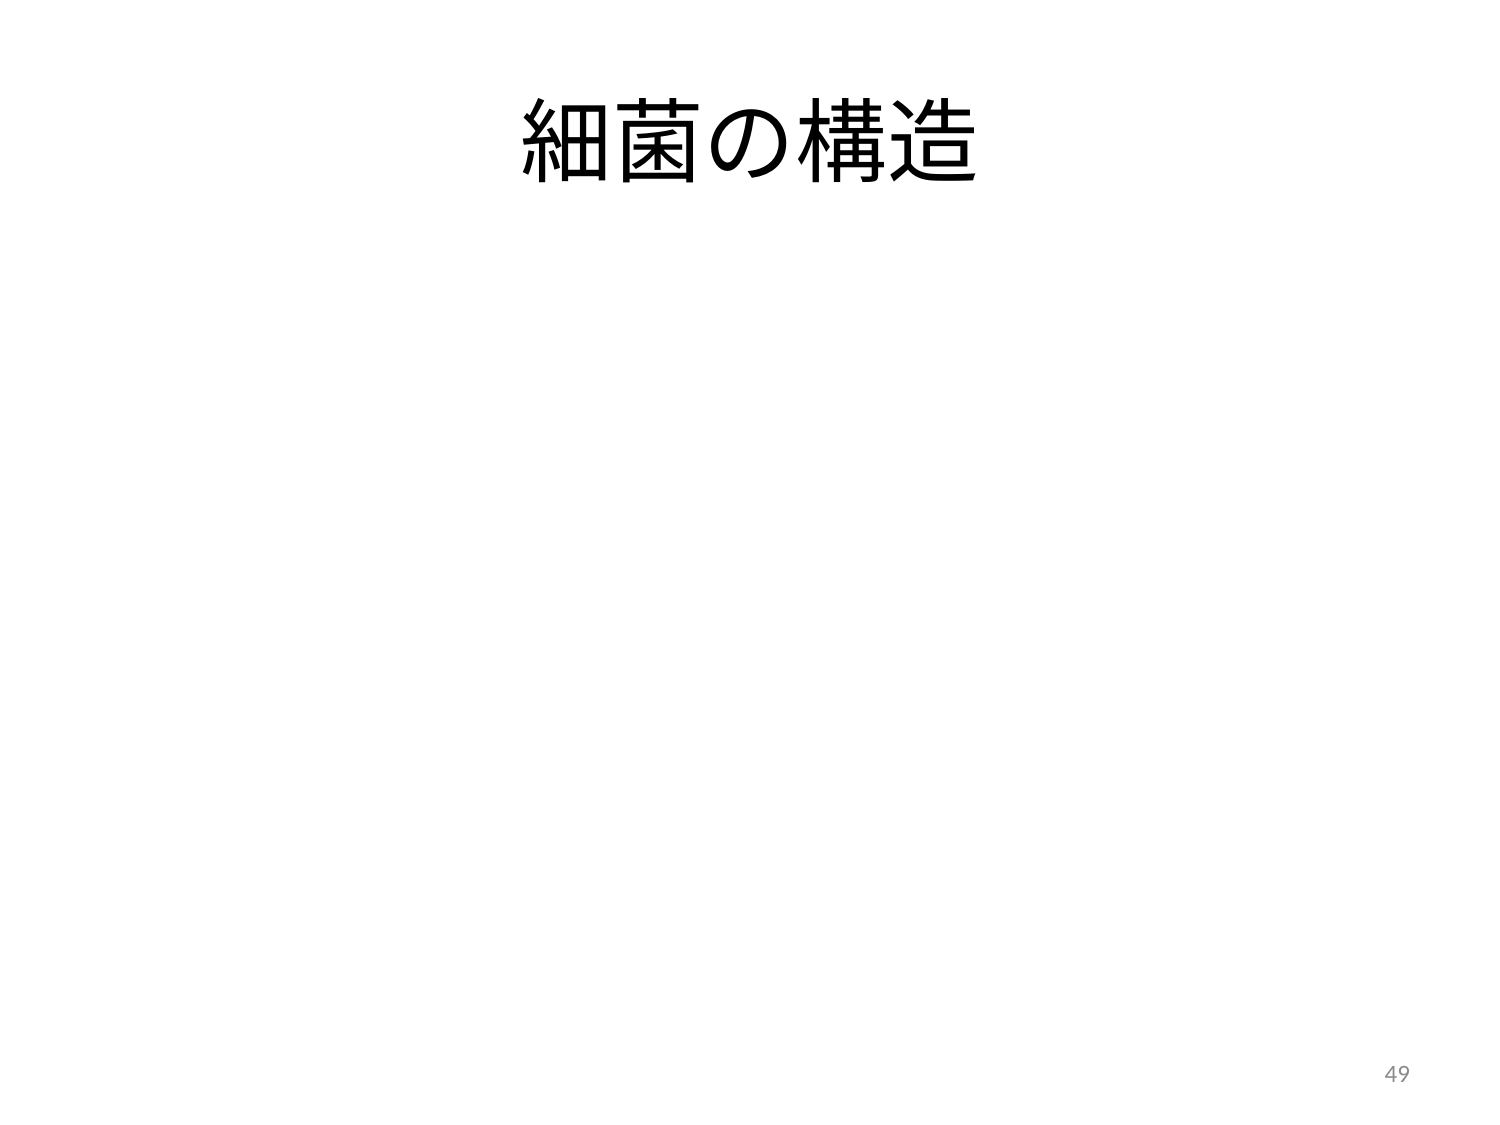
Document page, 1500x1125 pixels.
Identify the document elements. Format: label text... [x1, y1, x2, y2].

slide_number 49 [1074, 1042, 1425, 1103]
title 細菌の構造 [75, 45, 1425, 233]
